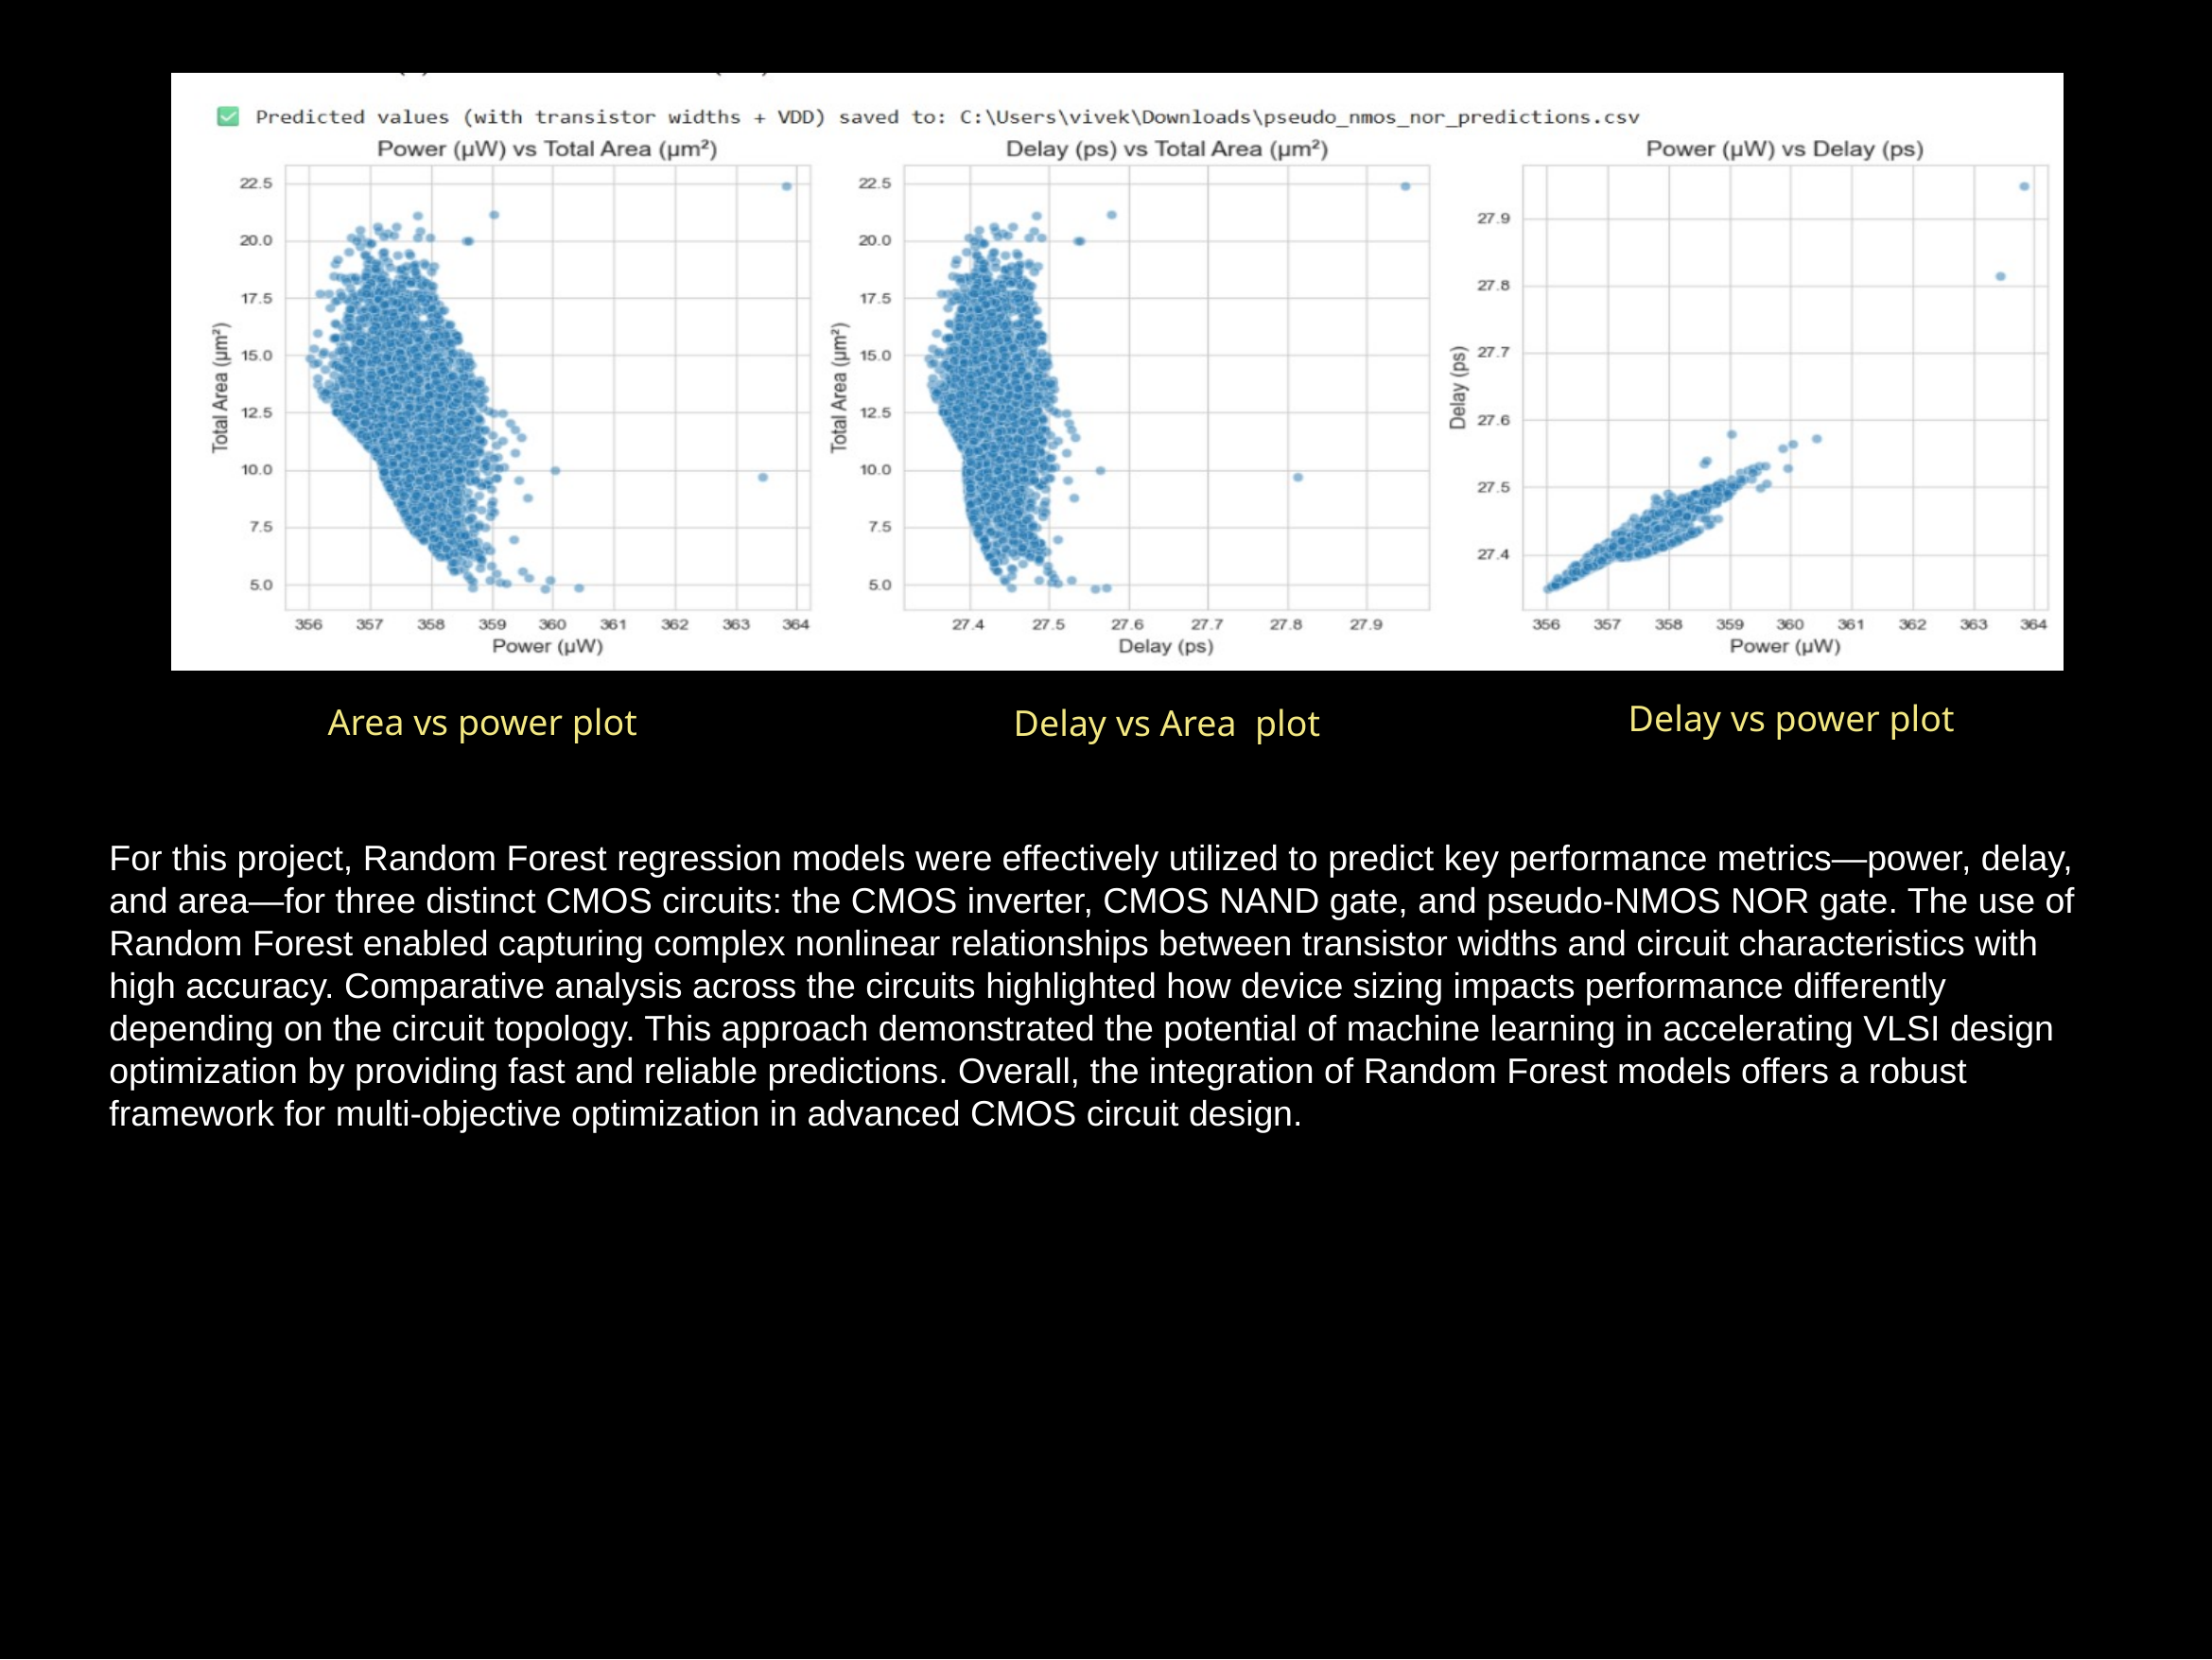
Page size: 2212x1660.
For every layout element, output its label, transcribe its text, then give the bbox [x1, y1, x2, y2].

text_box For this project, Random Forest regression models were effectively utilized to predict key performance metrics—power, delay, and area—for three distinct CMOS circuits: the CMOS inverter, CMOS NAND gate, and pseudo-NMOS NOR gate. The use of Random Forest enabled capturing complex nonlinear relationships between transistor widths and circuit characteristics with high accuracy. Comparative analysis across the circuits highlighted how device sizing impacts performance differently depending on the circuit topology. This approach demonstrated the potential of machine learning in accelerating VLSI design optimization by providing fast and reliable predictions. Overall, the integration of Random Forest models offers a robust framework for multi-objective optimization in advanced CMOS circuit design. [95, 827, 2105, 1140]
text_box Delay vs Area plot [999, 694, 1378, 751]
picture [171, 73, 2064, 671]
text_box Area vs power plot [313, 692, 716, 750]
text_box Delay vs power plot [1613, 689, 1993, 746]
